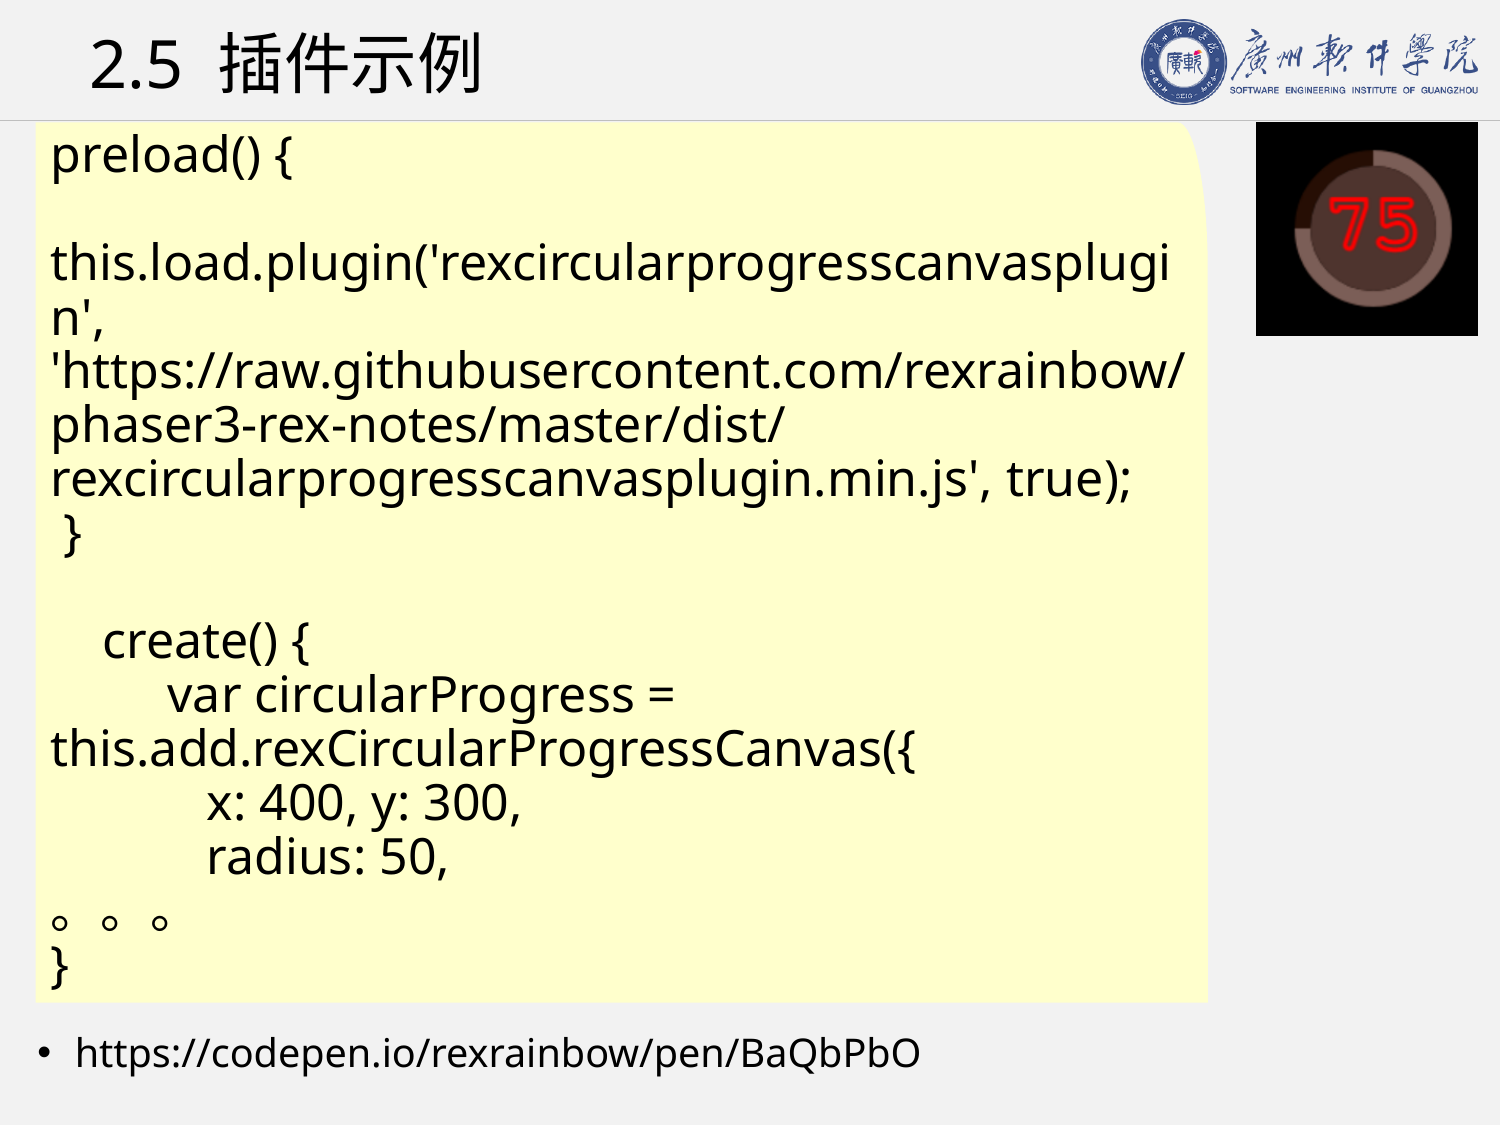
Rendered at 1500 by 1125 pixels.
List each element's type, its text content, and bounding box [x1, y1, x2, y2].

text_box preload() { this.load.plugin('rexcircularprogresscanvasplugin', 'https://raw.githubusercontent.com/rexrainbow/phaser3-rex-notes/master/dist/rexcircularprogresscanvasplugin.min.js', true); } create() { var circularProgress = this.add.rexCircularProgressCanvas({ x: 400, y: 300, radius: 50, 。。。 } [35, 122, 1208, 1003]
title 2.5 插件示例 [75, 23, 830, 117]
picture [1141, 19, 1478, 105]
picture [1256, 122, 1478, 336]
list https://codepen.io/rexrainbow/pen/BaQbPbO [22, 1025, 1478, 1121]
